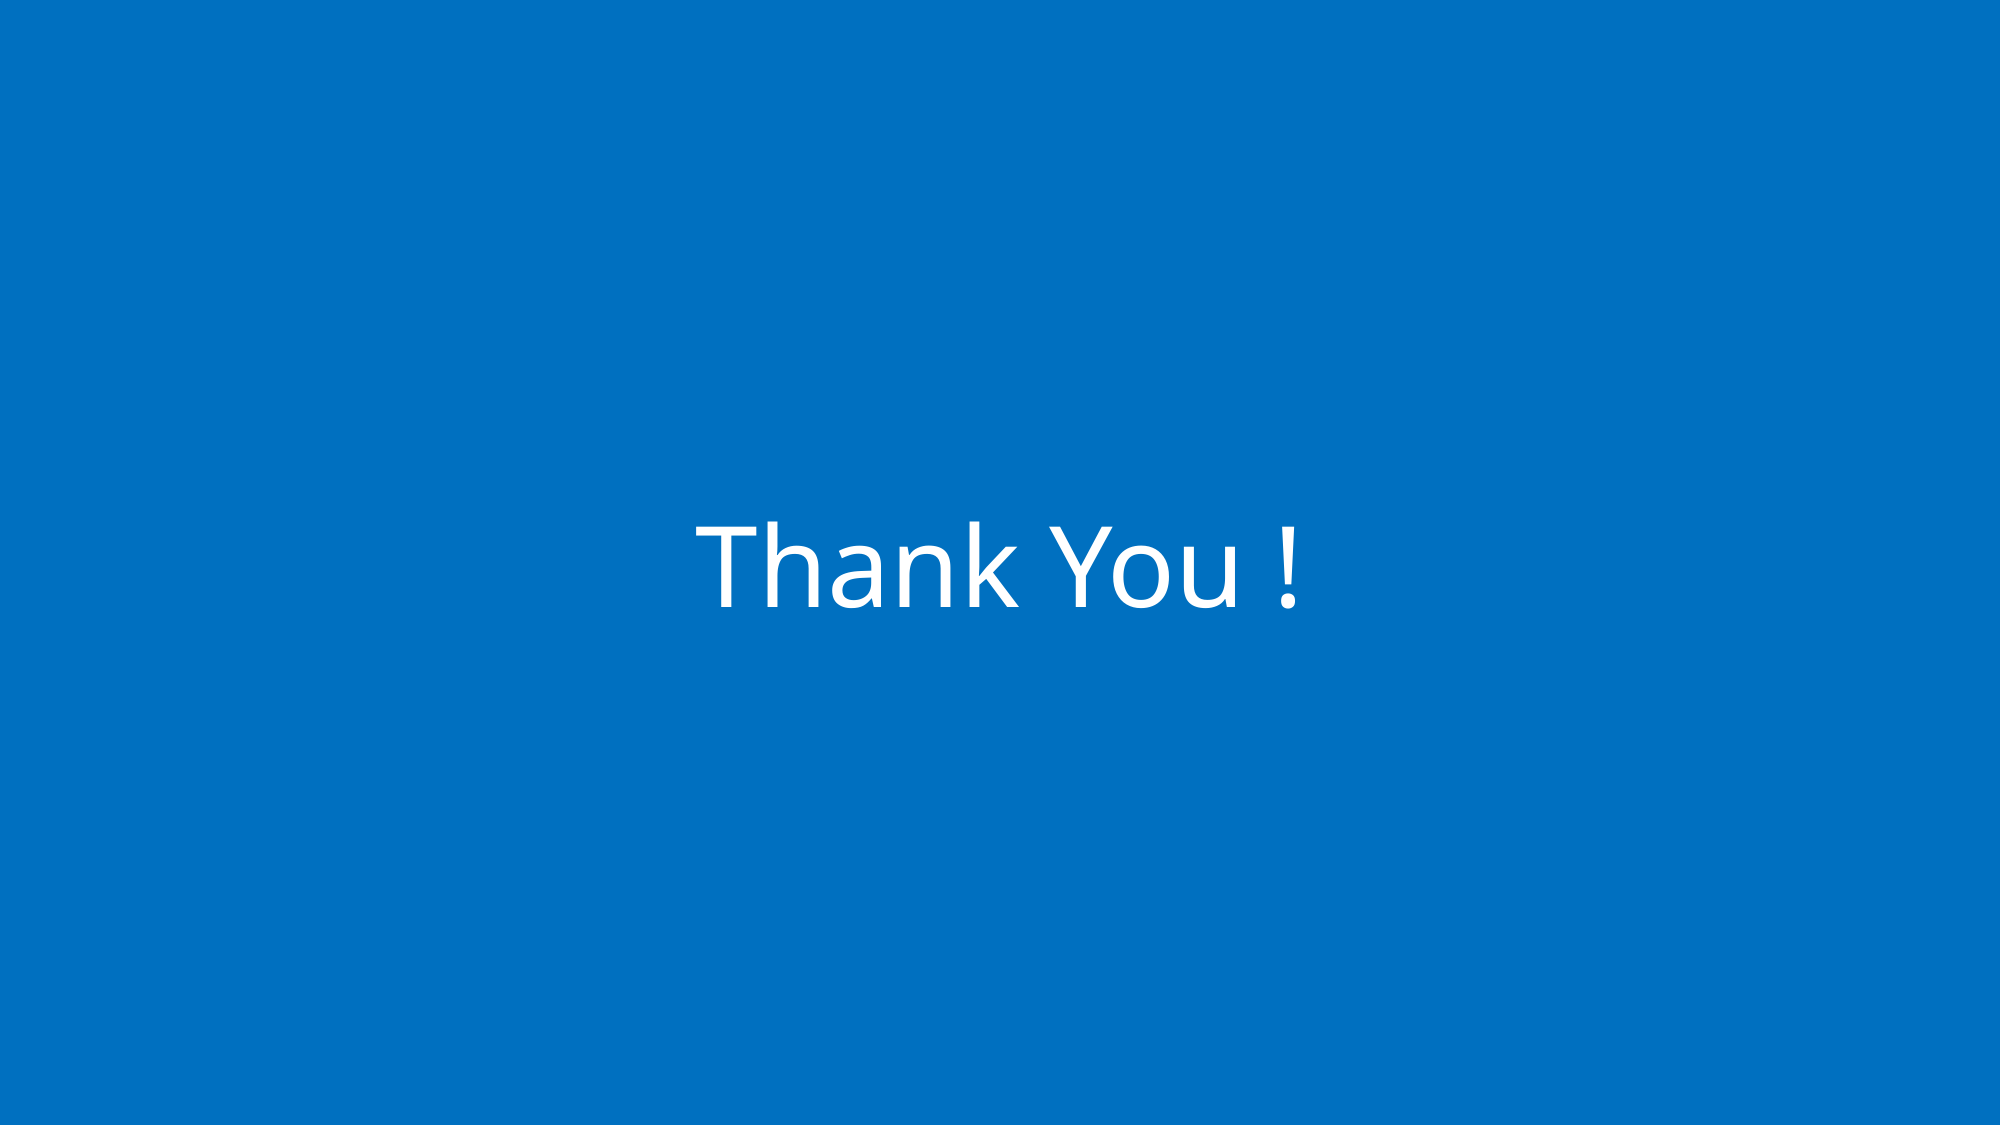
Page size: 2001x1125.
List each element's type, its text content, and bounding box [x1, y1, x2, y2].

text_box Thank You ! [0, 487, 2000, 638]
